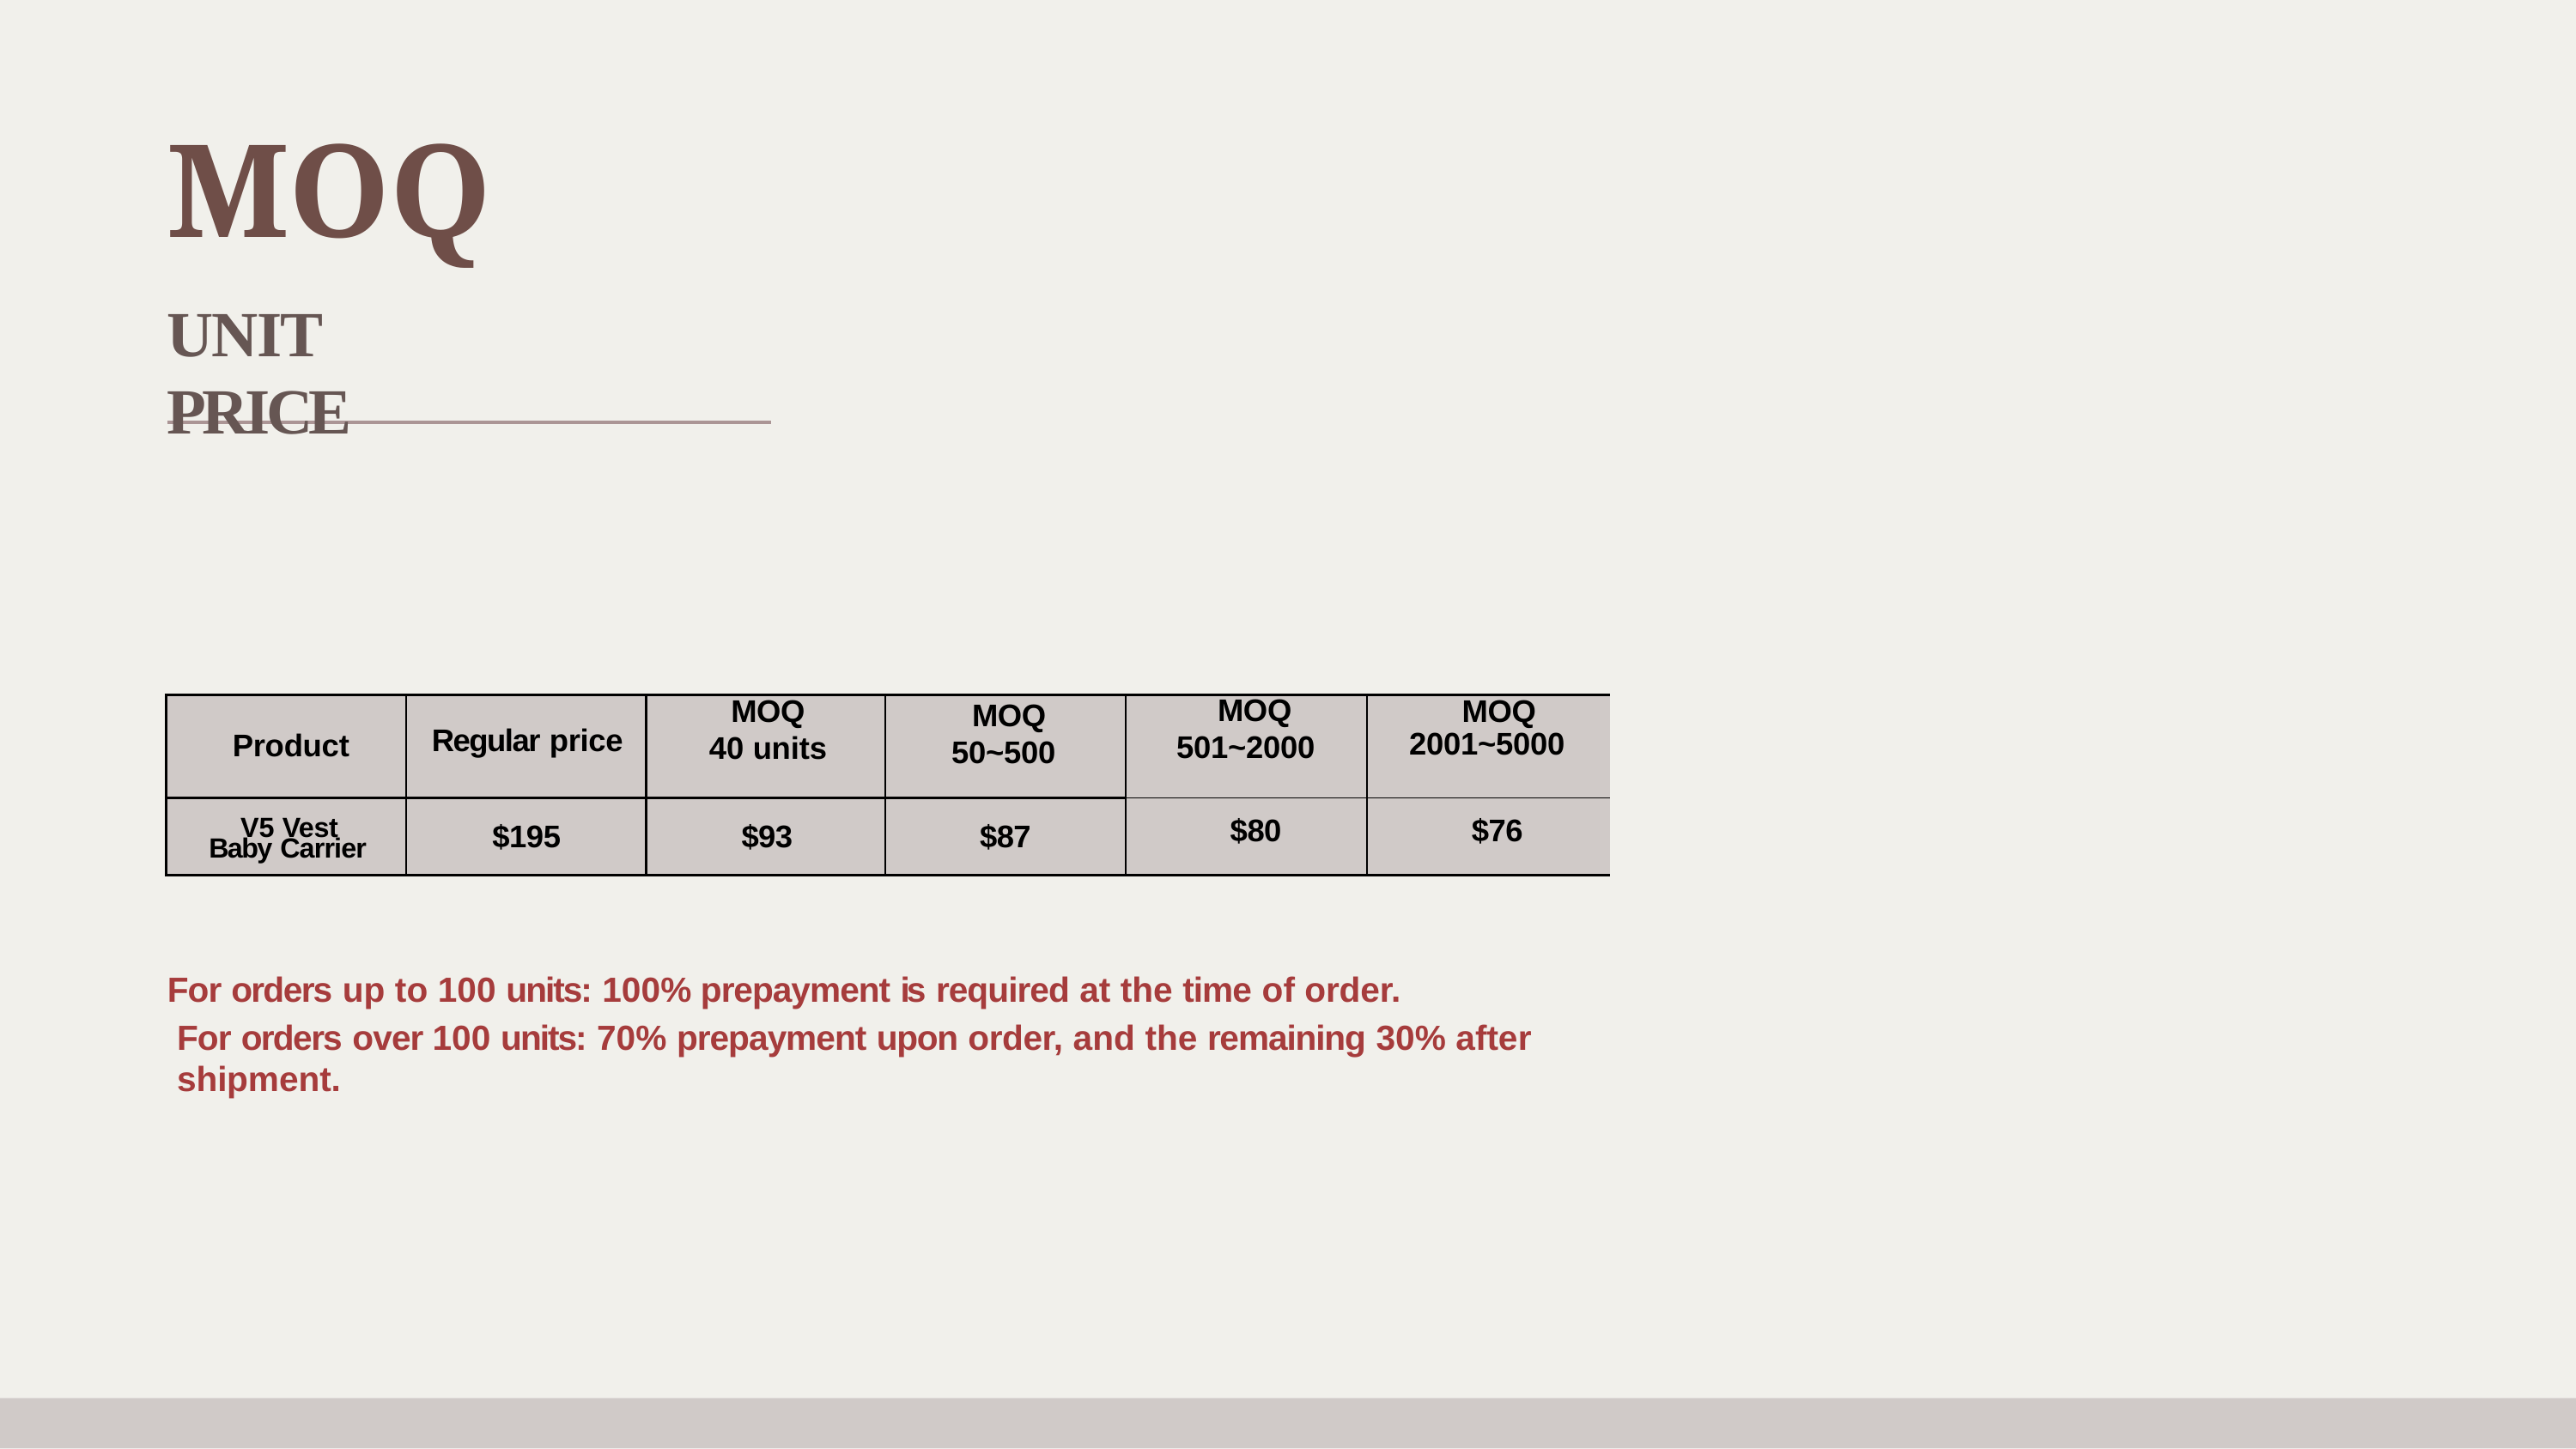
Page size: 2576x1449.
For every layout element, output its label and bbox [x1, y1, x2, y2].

text_box [0, 0, 2576, 1449]
